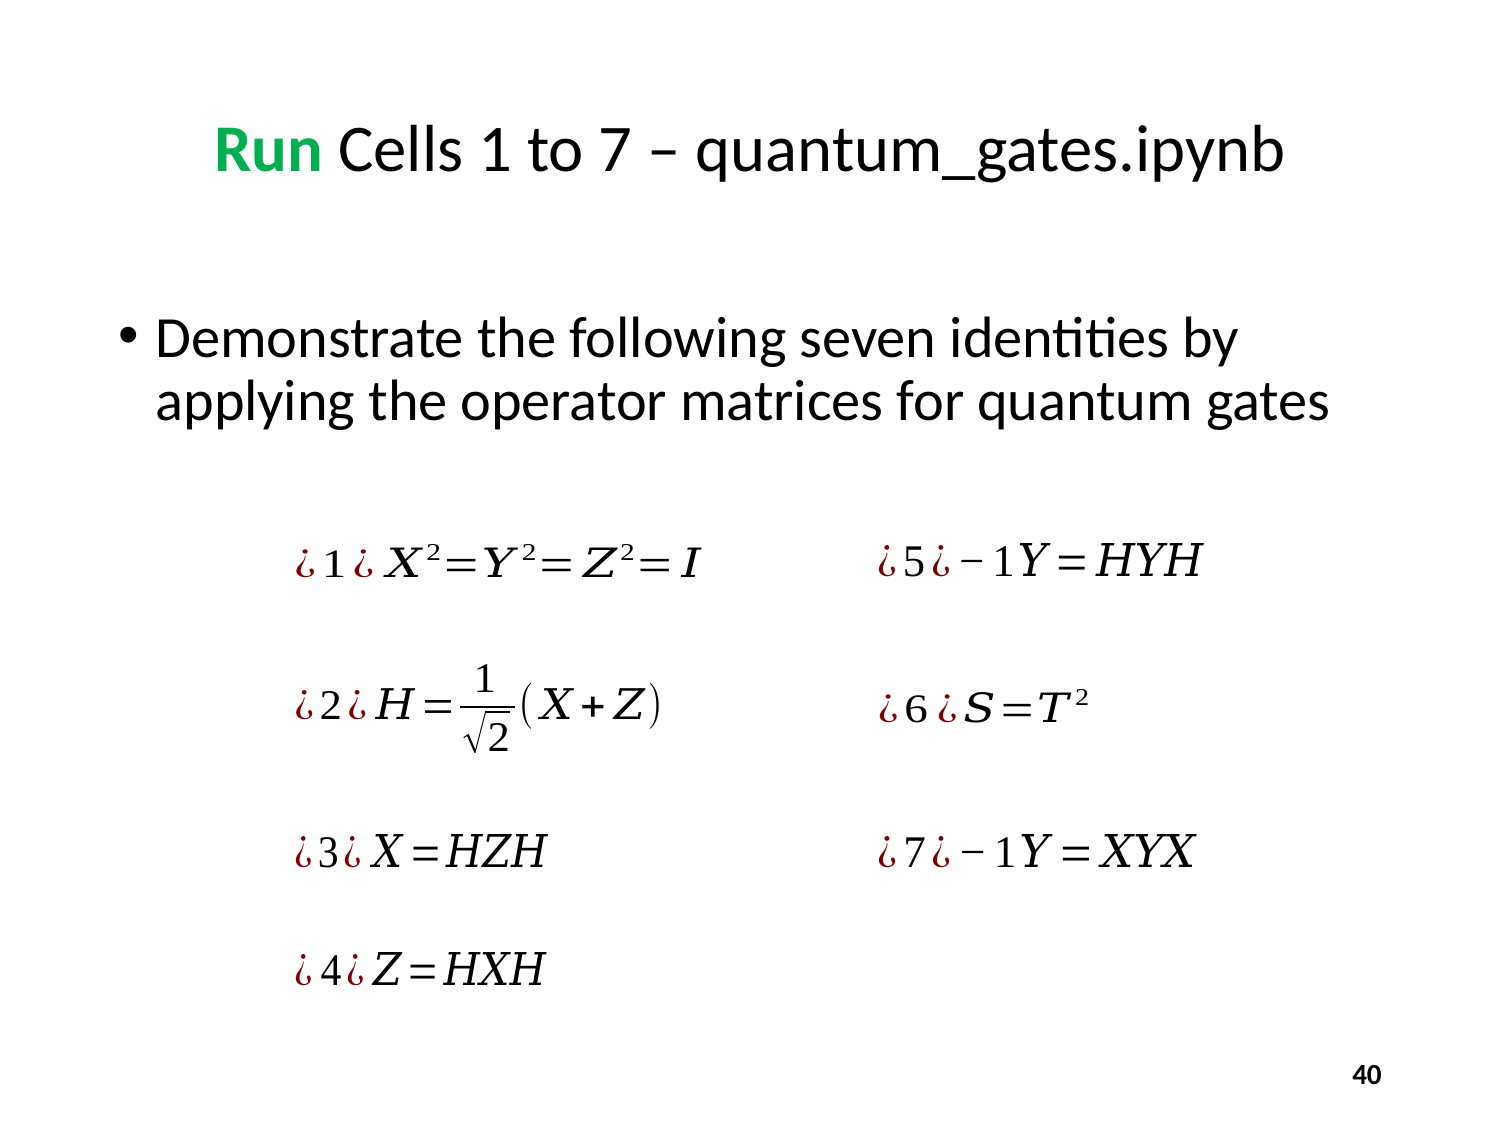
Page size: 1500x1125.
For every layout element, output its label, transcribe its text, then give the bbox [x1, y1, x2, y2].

slide_number 40 [1059, 1042, 1397, 1103]
title Run Cells 1 to 7 – quantum_gates.ipynb [103, 59, 1397, 241]
list Demonstrate the following seven identities by applying the operator matrices for quantum gates [103, 299, 1359, 493]
